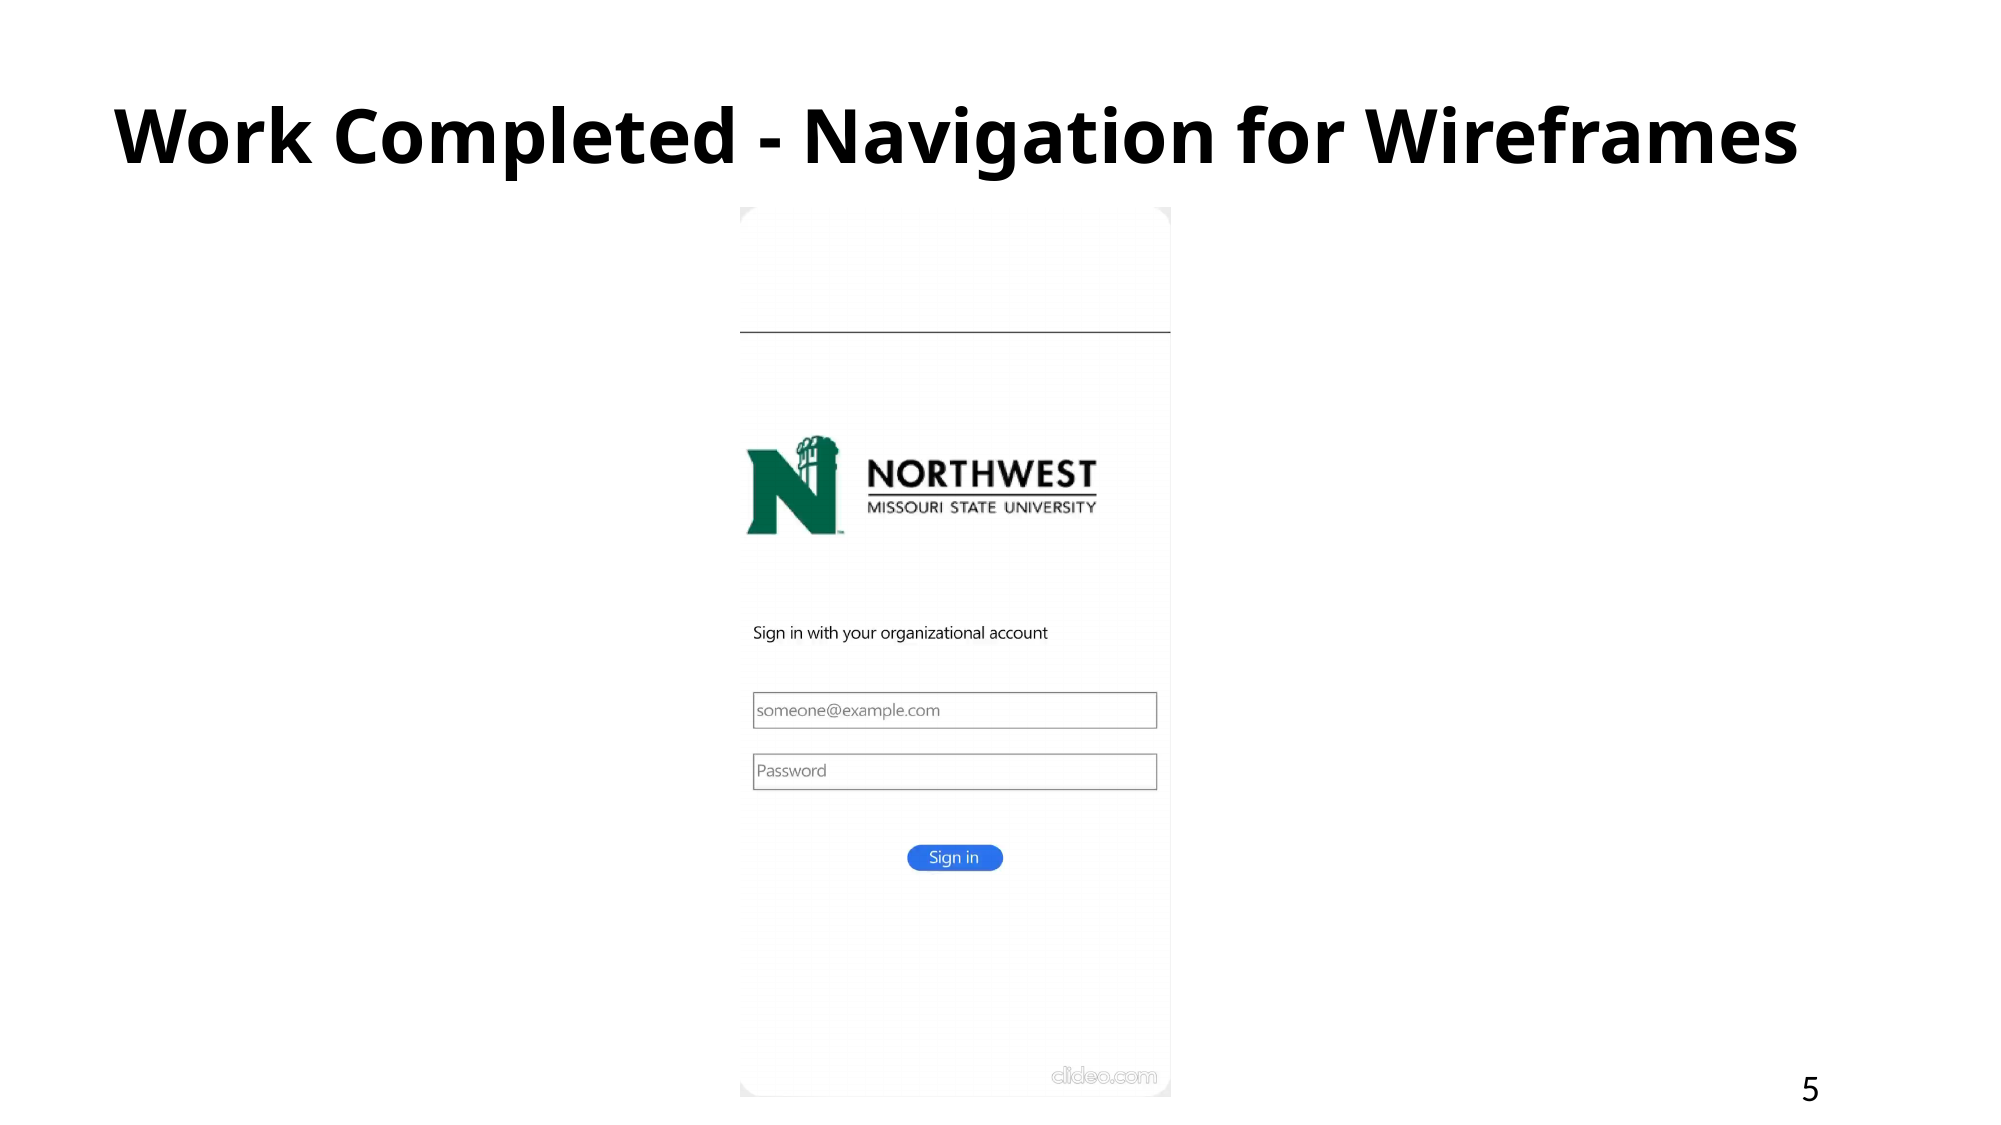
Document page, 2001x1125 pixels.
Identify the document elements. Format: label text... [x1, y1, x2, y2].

text_box 5 [1786, 1056, 1836, 1116]
title Work Completed - Navigation for Wireframes [99, 45, 1900, 233]
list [739, 207, 1172, 1097]
